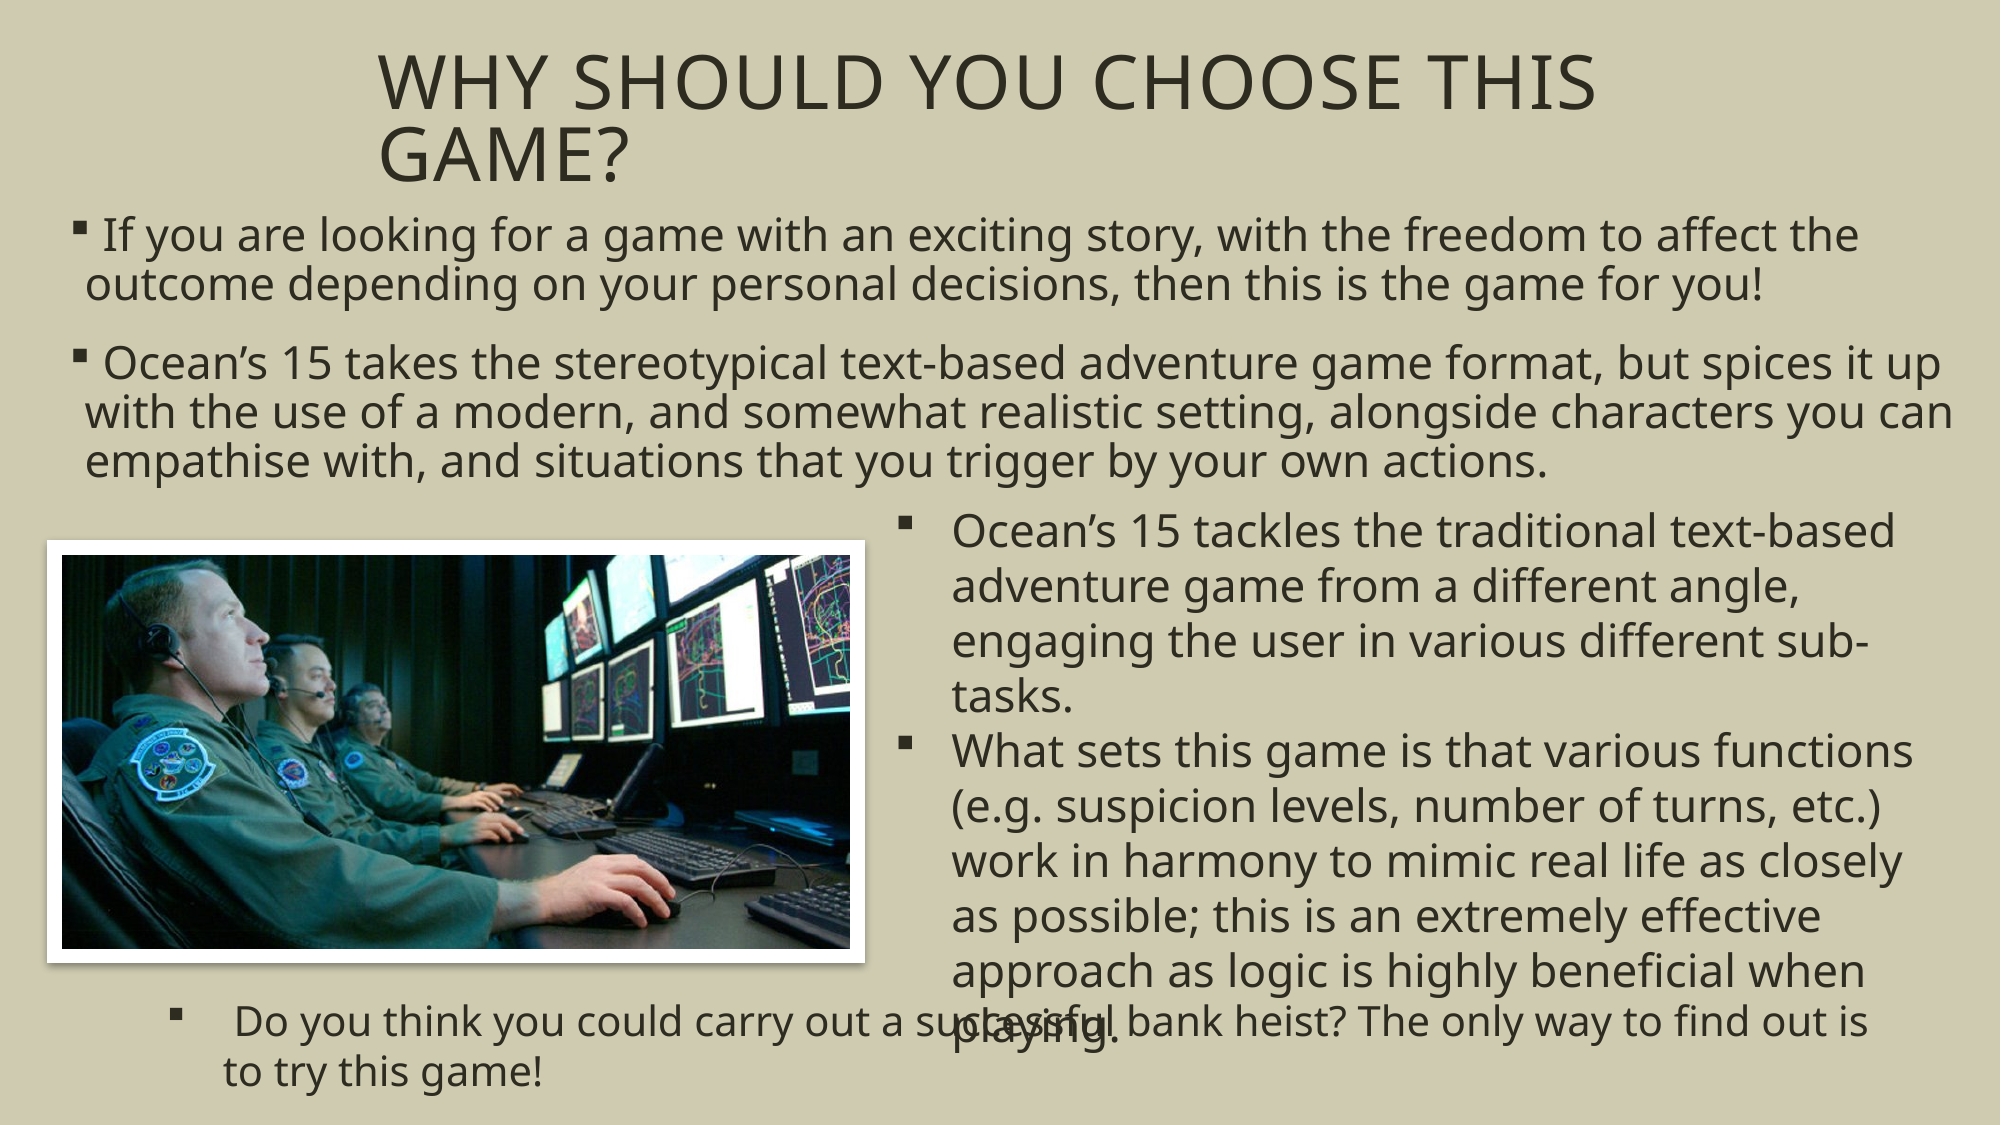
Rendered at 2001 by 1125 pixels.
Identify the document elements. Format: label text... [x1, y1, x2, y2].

text_box Ocean’s 15 tackles the traditional text-based adventure game from a different angle, engaging the user in various different sub-tasks. What sets this game is that various functions (e.g. suspicion levels, number of turns, etc.) work in harmony to mimic real life as closely as possible; this is an extremely effective approach as logic is highly beneficial when playing. [880, 494, 1973, 1114]
text_box Do you think you could carry out a successful bank heist? The only way to find out is to try this game! [151, 986, 1921, 1125]
title Why should you choose this game? [362, 43, 1791, 204]
list If you are looking for a game with an exciting story, with the freedom to affect the outcome depending on your personal decisions, then this is the game for you! Ocean’s 15 takes the stereotypical text-based adventure game format, but spices it up with the use of a modern, and somewhat realistic setting, alongside characters you can empathise with, and situations that you trigger by your own actions. [62, 204, 1973, 530]
picture [521, 554, 530, 565]
picture [61, 554, 851, 949]
